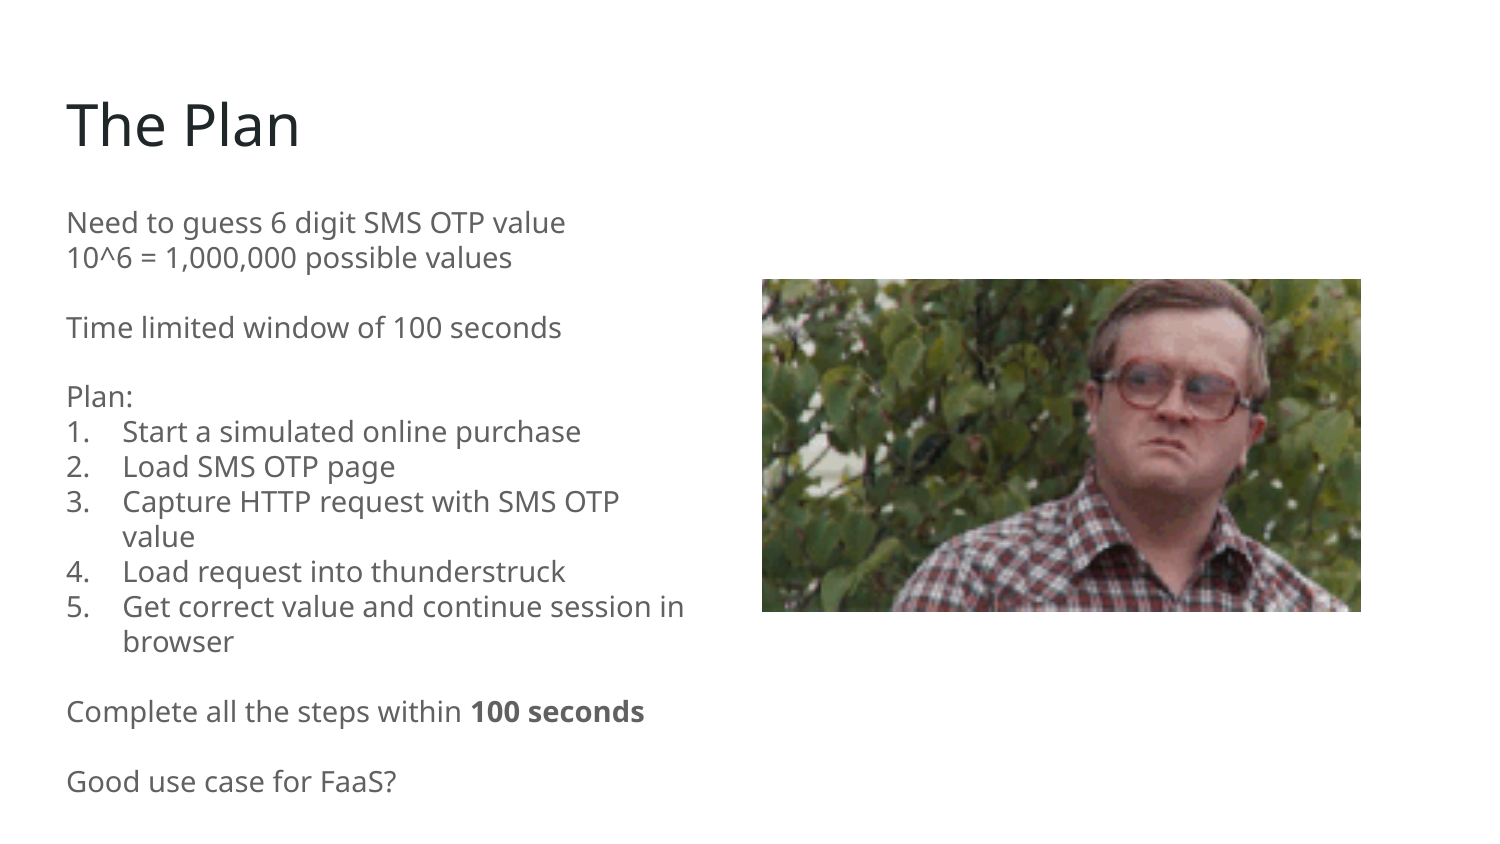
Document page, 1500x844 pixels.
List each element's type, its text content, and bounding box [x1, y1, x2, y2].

title The Plan [51, 72, 1449, 167]
list Need to guess 6 digit SMS OTP value 10^6 = 1,000,000 possible values Time limited window of 100 seconds Plan: Start a simulated online purchase Load SMS OTP page Capture HTTP request with SMS OTP value Load request into thunderstruck Get correct value and continue session in browser Complete all the steps within 100 seconds Good use case for FaaS? [51, 189, 708, 750]
picture [762, 279, 1361, 612]
